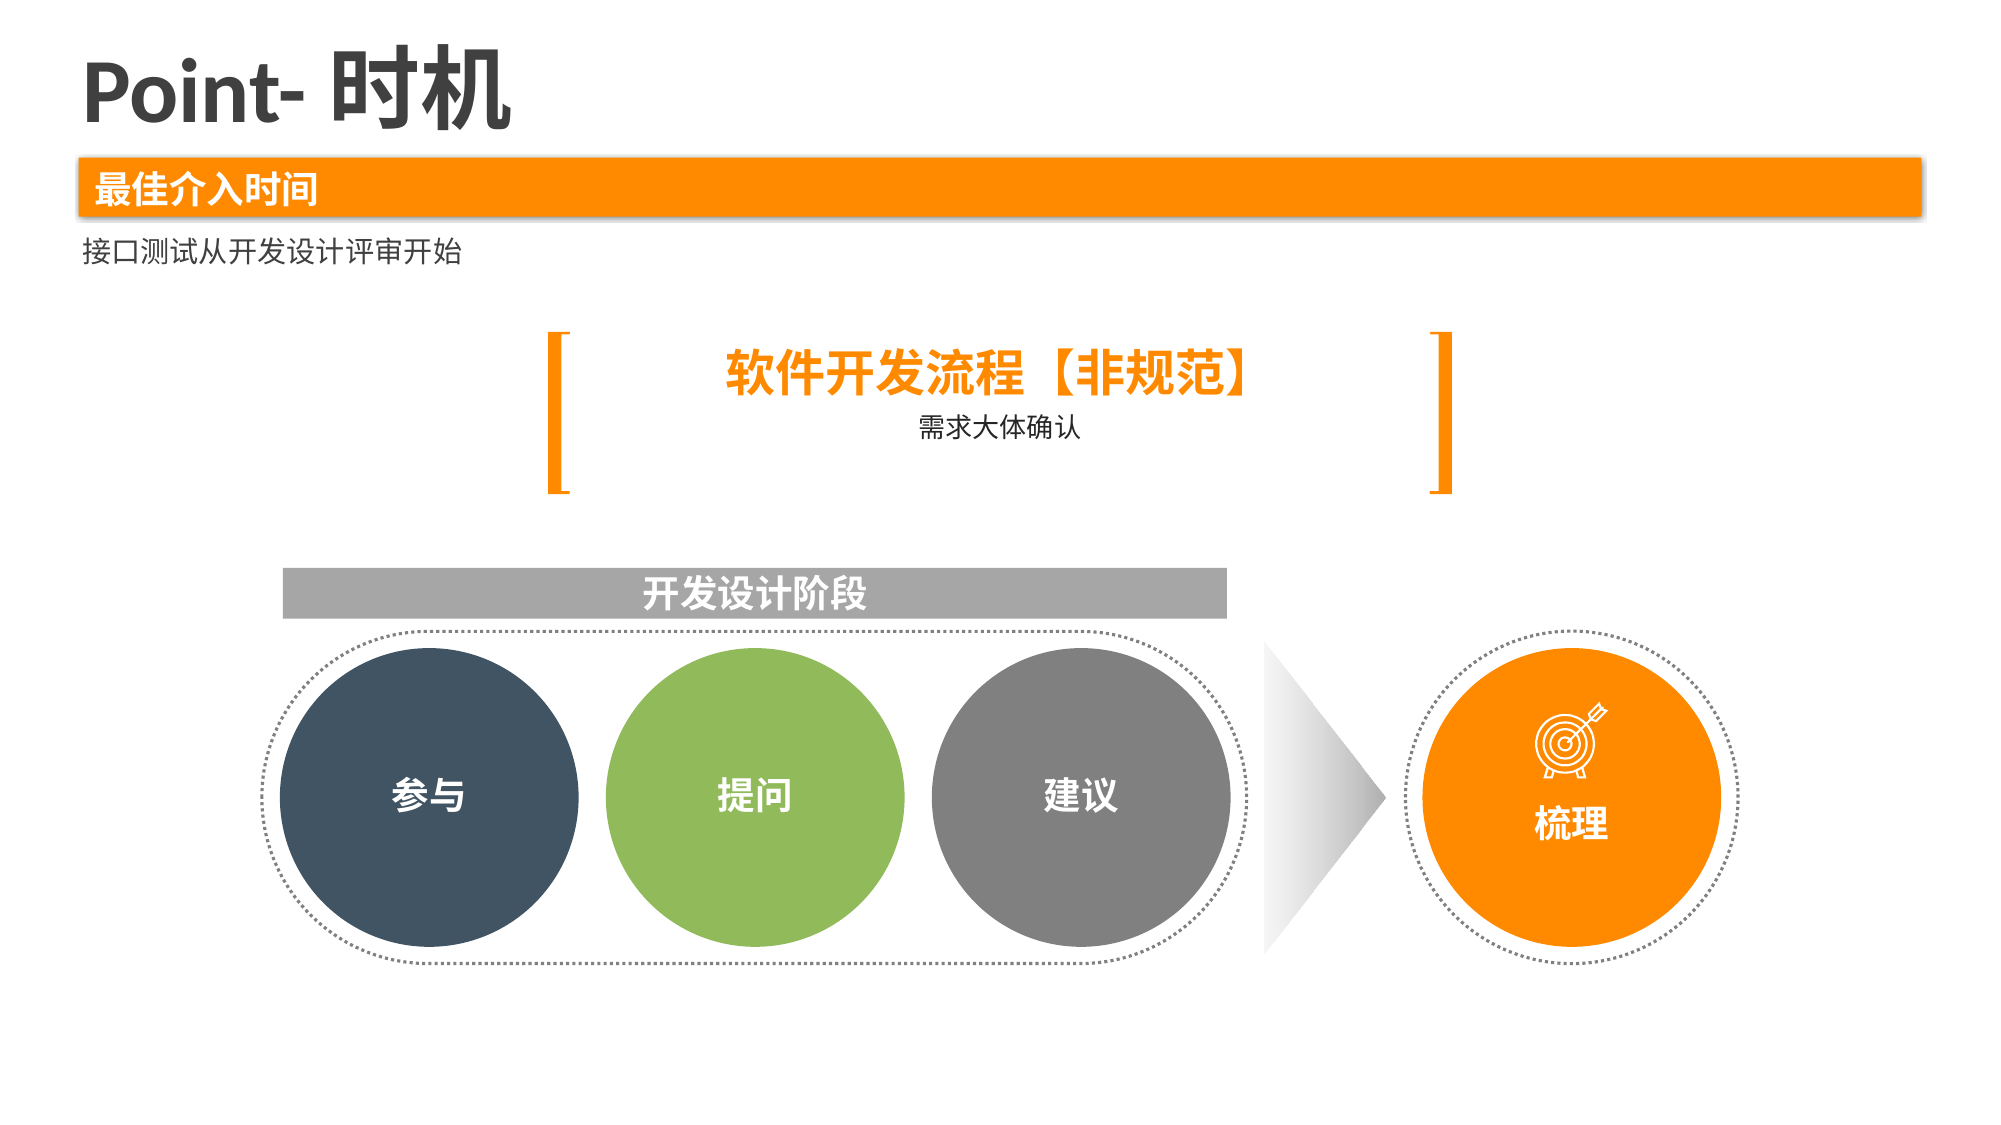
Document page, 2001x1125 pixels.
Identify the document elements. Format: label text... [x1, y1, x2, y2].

text_box [78, 157, 1922, 218]
text_box Point-时机 [82, 51, 1922, 140]
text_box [547, 331, 1452, 495]
text_box 接口测试从开发设计评审开始 [82, 233, 1922, 269]
text_box [1263, 638, 1387, 957]
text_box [261, 631, 1247, 964]
text_box 最佳介入时间 [94, 166, 1849, 212]
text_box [282, 562, 1228, 624]
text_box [607, 348, 1393, 443]
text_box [1405, 631, 1739, 964]
